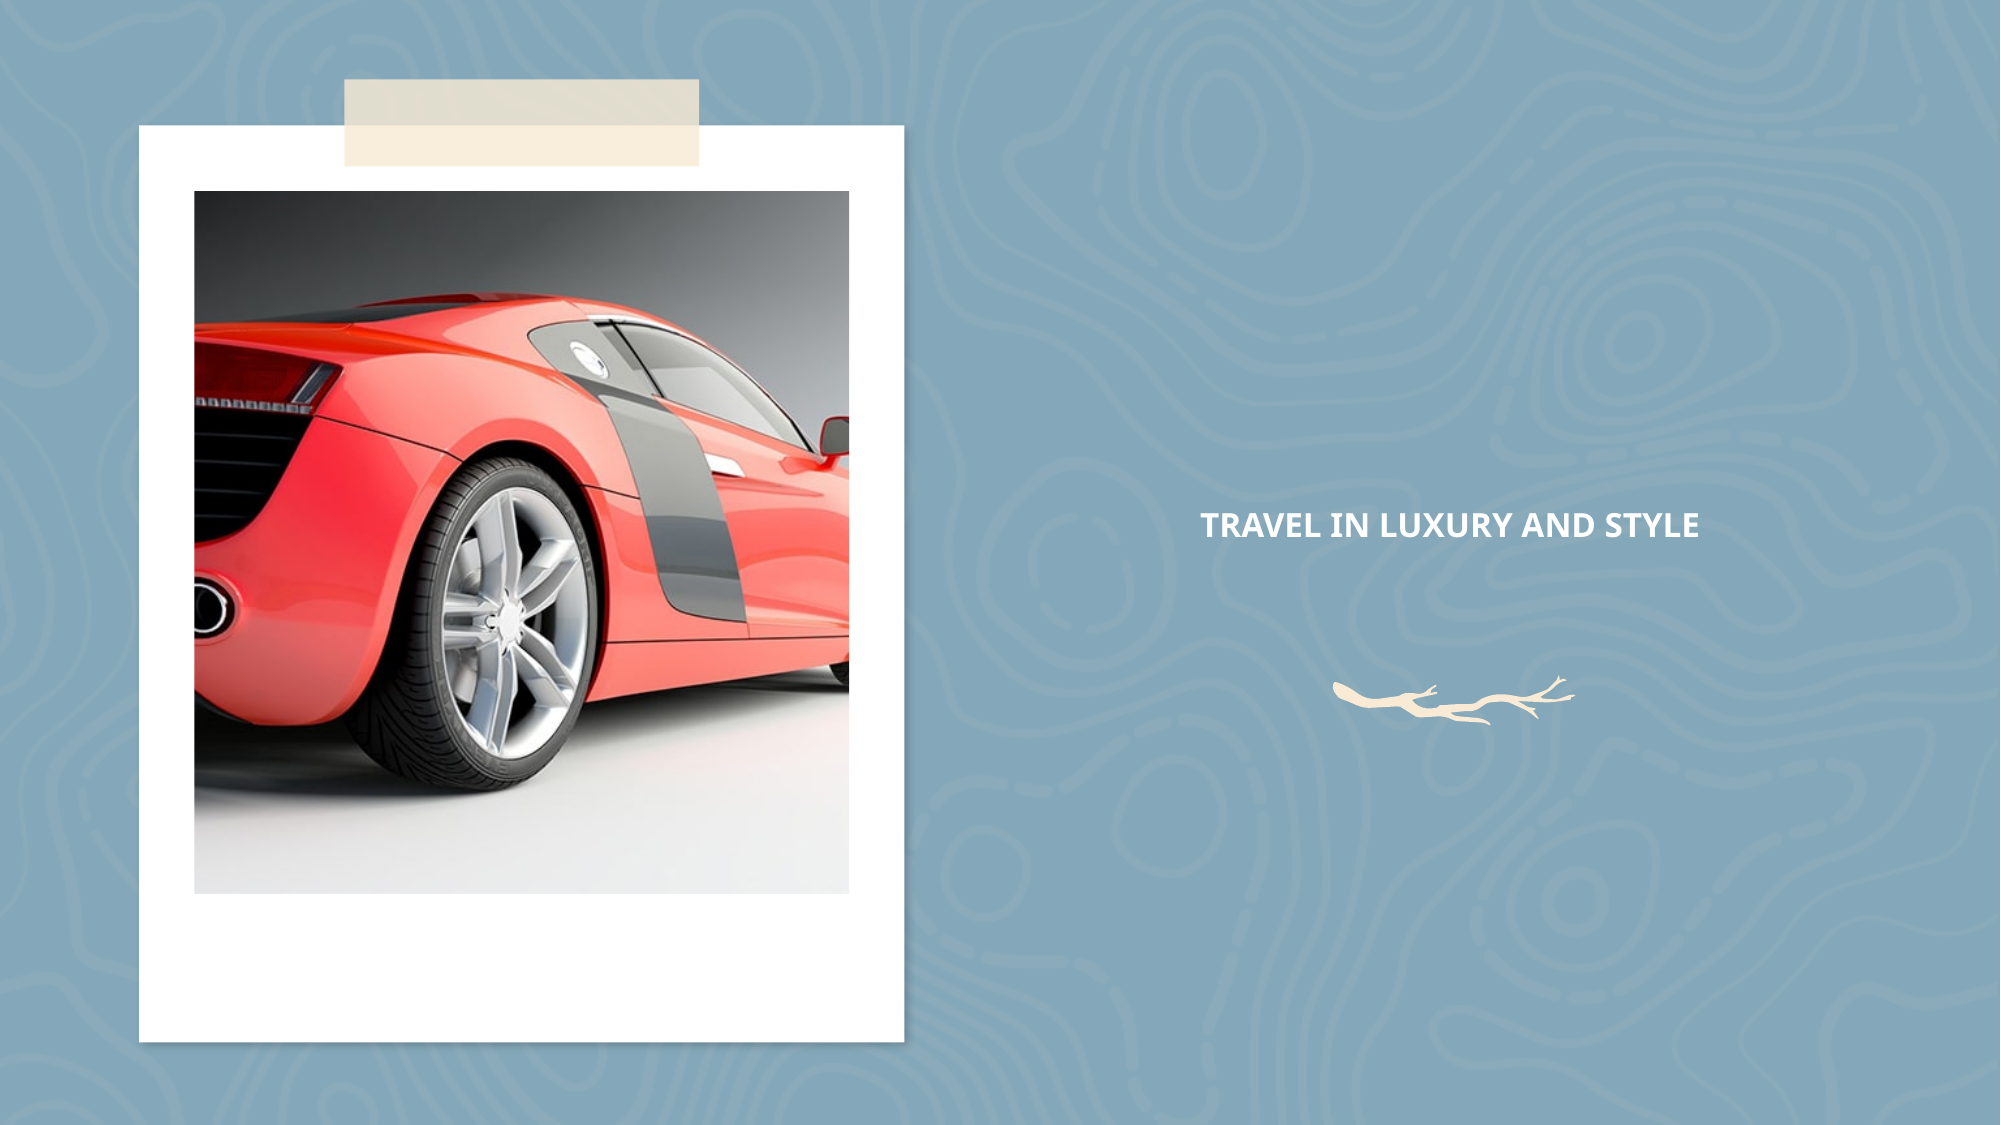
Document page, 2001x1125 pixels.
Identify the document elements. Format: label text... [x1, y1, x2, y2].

title TRAVEL IN LUXURY AND STYLE [1084, 509, 1825, 643]
picture [194, 190, 850, 894]
